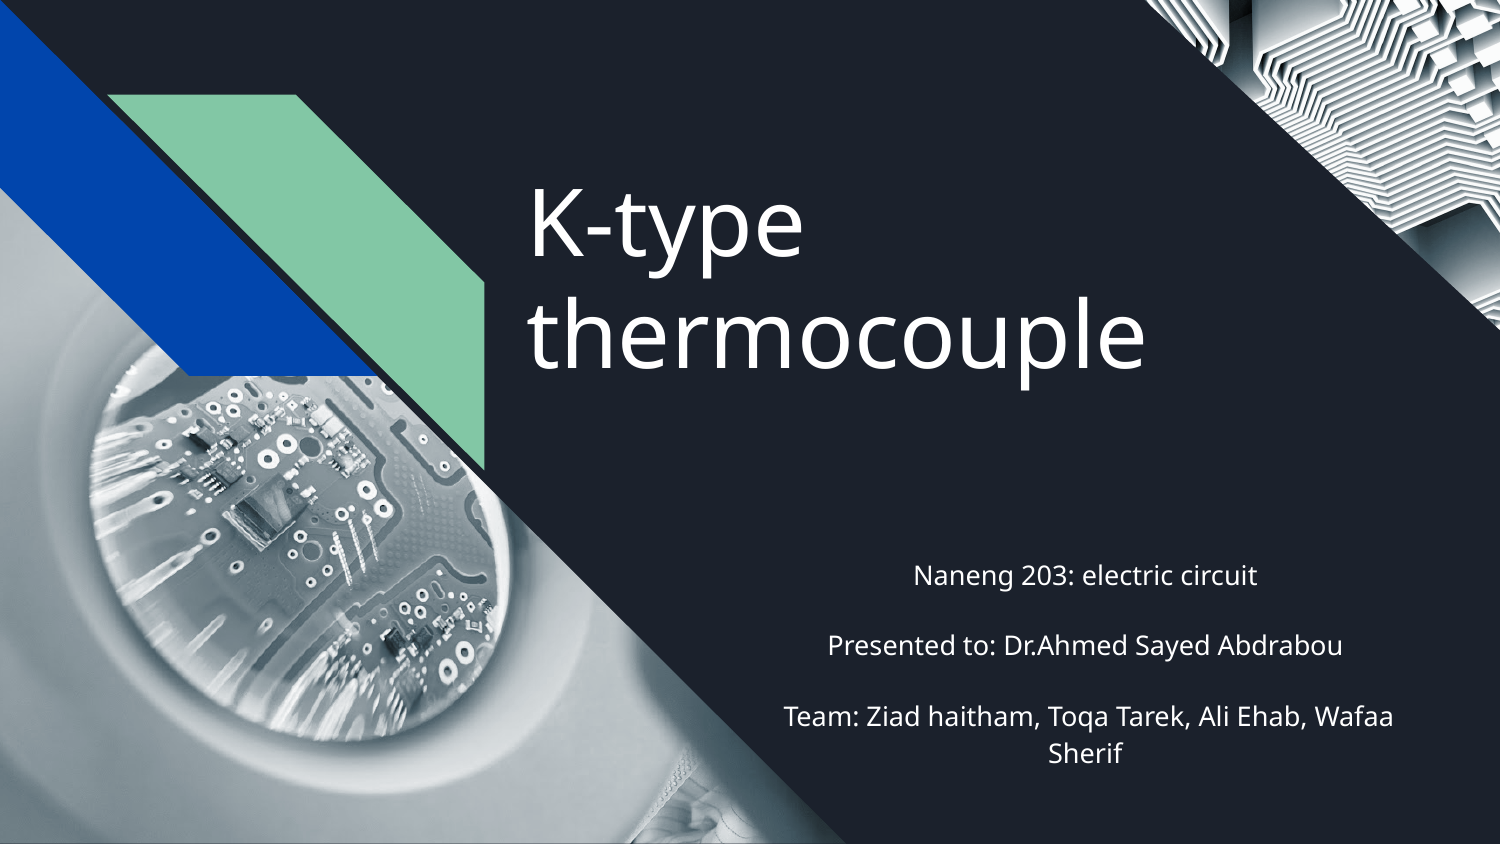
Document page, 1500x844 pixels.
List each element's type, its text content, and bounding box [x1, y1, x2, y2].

picture [1144, 0, 1500, 331]
title K-type thermocouple [511, 147, 1423, 407]
subtitle Naneng 203: electric circuit Presented to: Dr.Ahmed Sayed Abdrabou Team: Ziad haitham, Toqa Tarek, Ali Ehab, Wafaa Sherif [765, 538, 1412, 798]
picture [0, 189, 847, 844]
